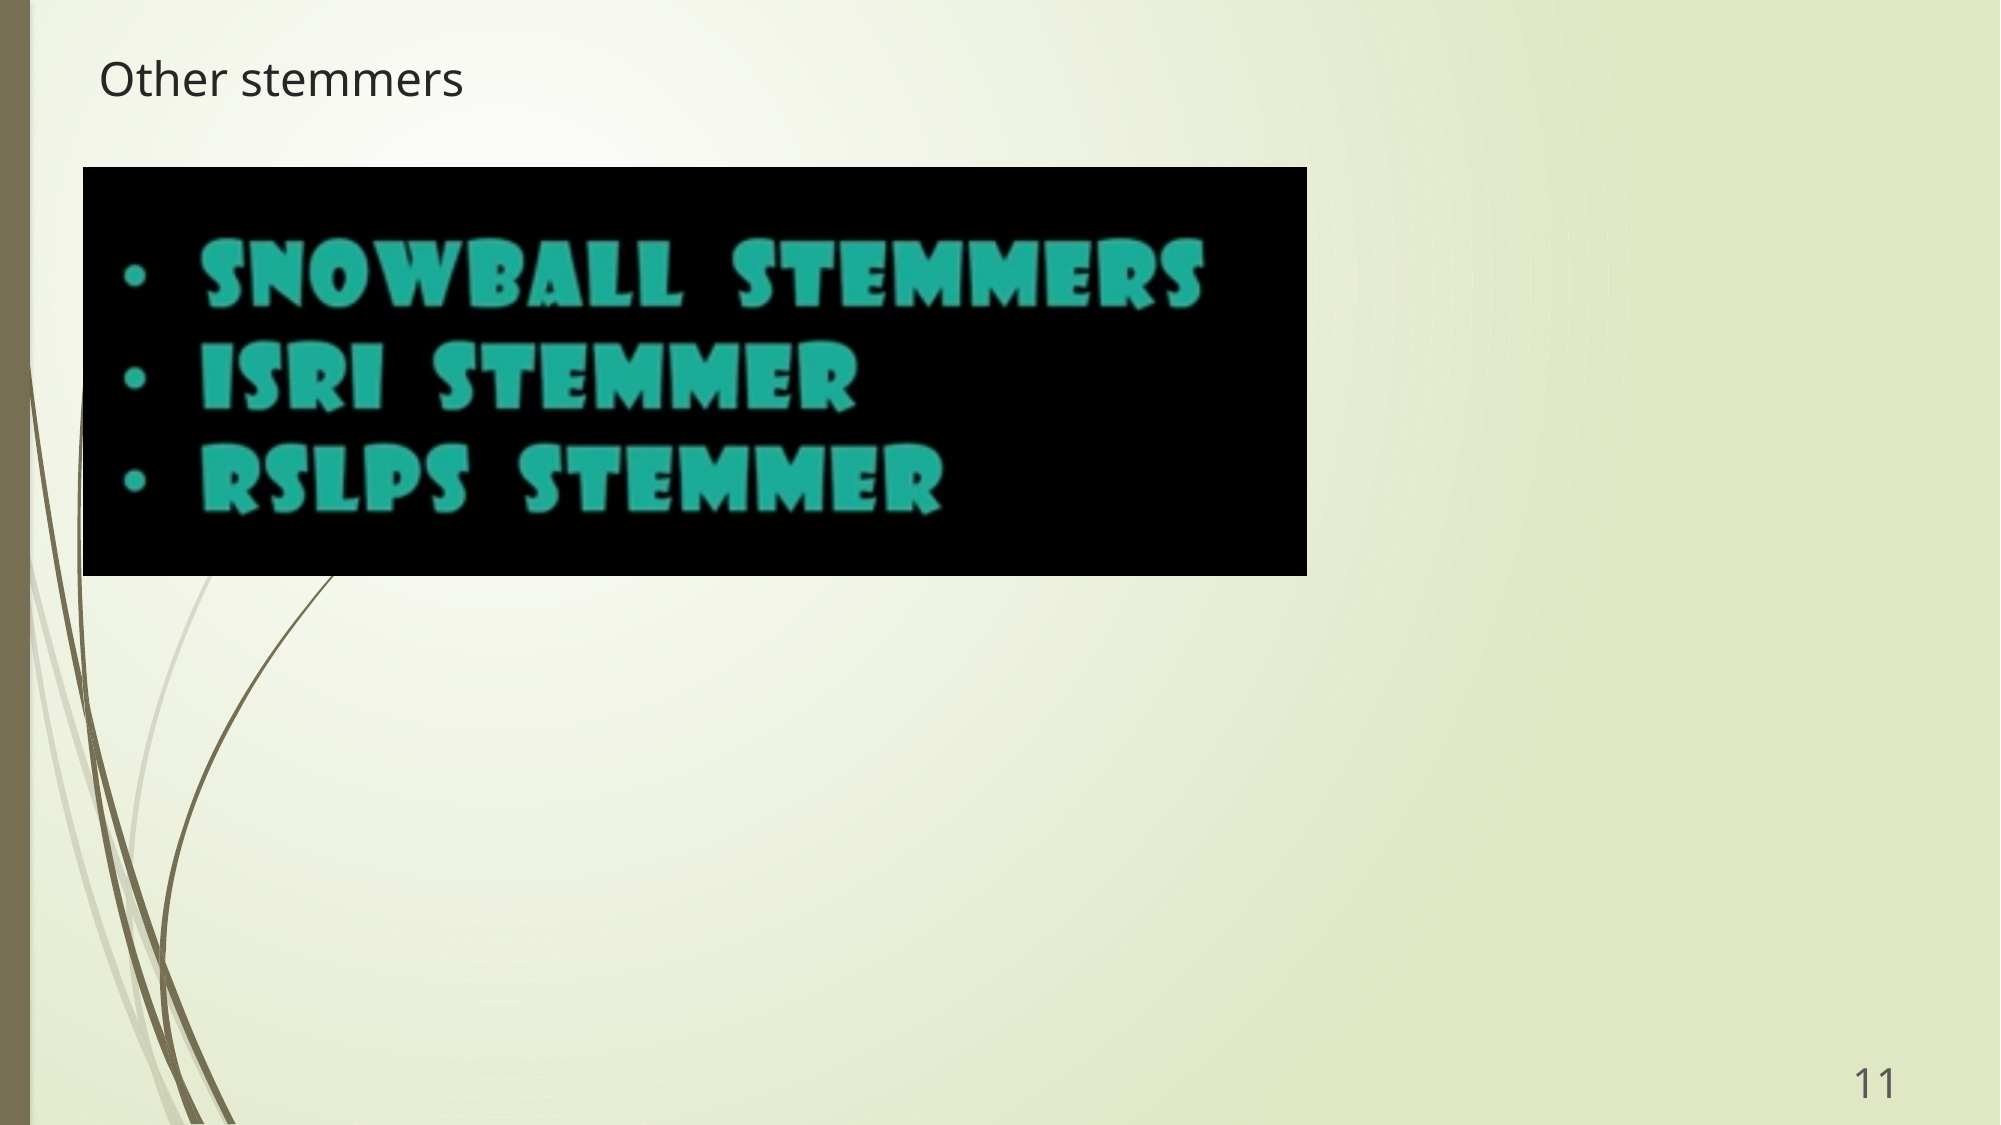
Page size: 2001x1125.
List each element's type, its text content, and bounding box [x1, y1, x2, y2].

slide_number 11 [1812, 1071, 1916, 1101]
picture [83, 167, 1307, 576]
title Other stemmers [83, 41, 1913, 114]
